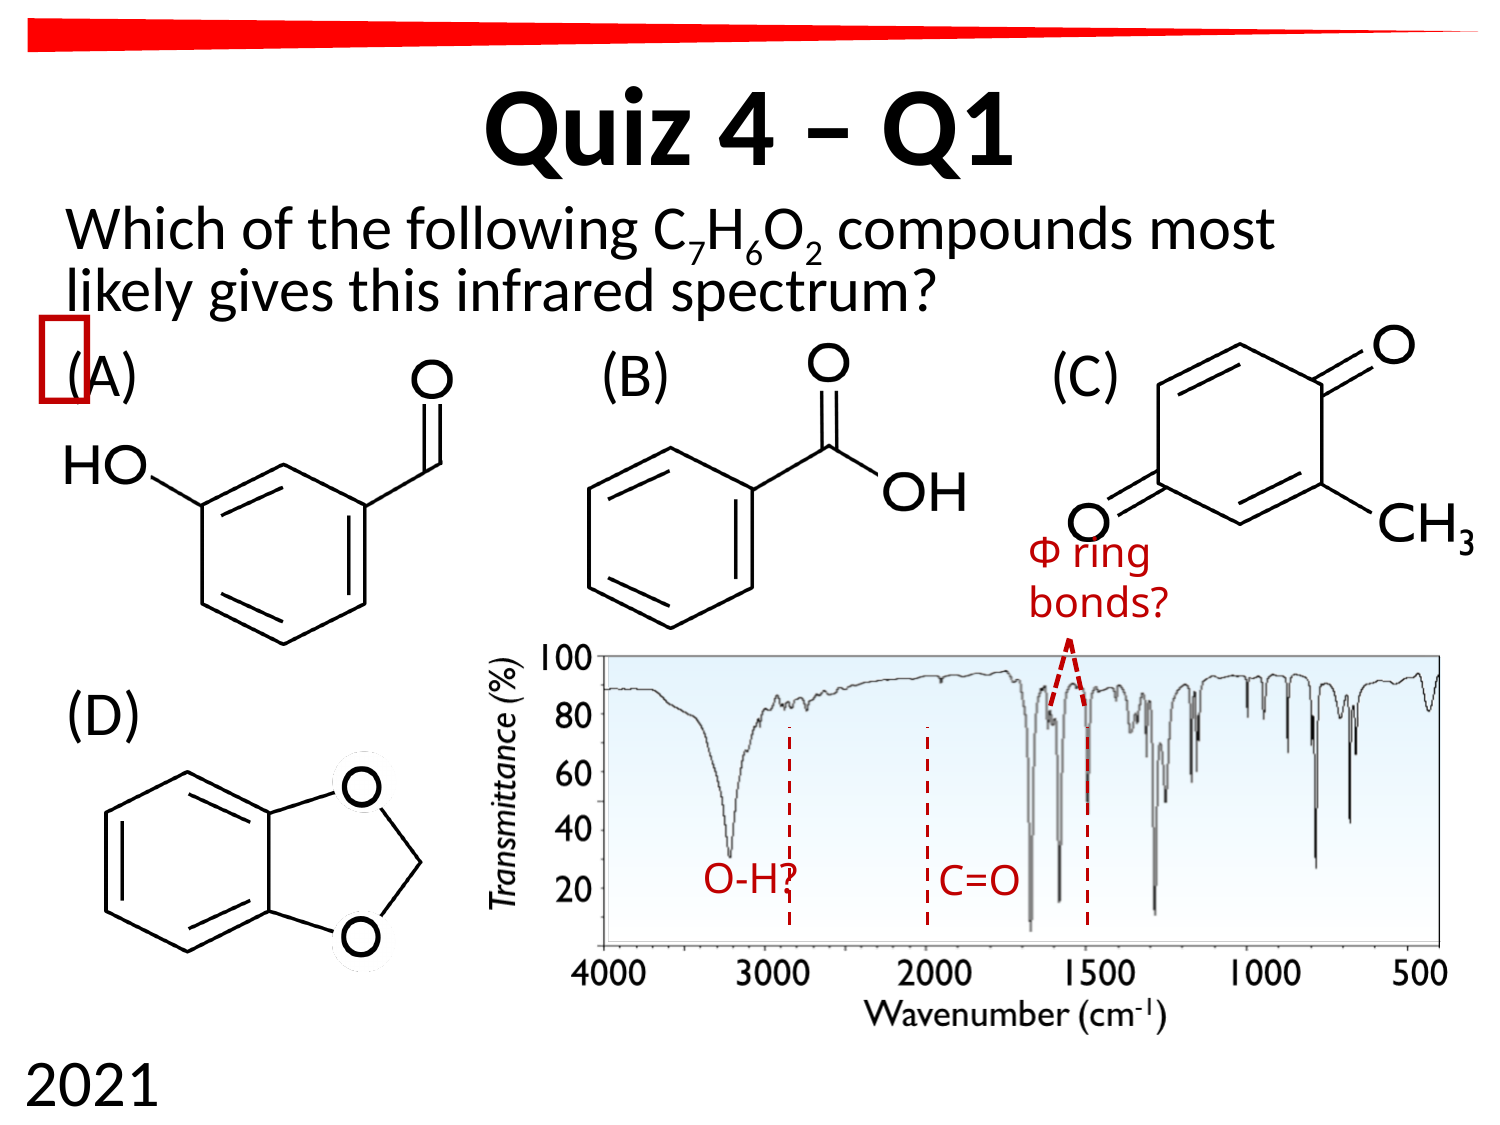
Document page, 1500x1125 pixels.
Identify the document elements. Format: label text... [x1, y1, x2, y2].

title Quiz 4 – Q1 [75, 35, 1425, 223]
picture [1031, 292, 1500, 589]
picture [27, 310, 1472, 1058]
text_box  [12, 271, 117, 437]
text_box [789, 726, 1088, 925]
text_box [27, 18, 1479, 53]
text_box Φ ring bonds? [1013, 518, 1184, 621]
picture [104, 729, 428, 994]
text_box Which of the following C7H6O2 compounds most likely gives this infrared spectrum? (B) (C) (D) [50, 646, 466, 756]
text_box 2021 [10, 1032, 175, 1125]
text_box Which of the following C7H6O2 compounds most likely gives this infrared spectrum? (B) (C) (D) [50, 187, 1419, 621]
